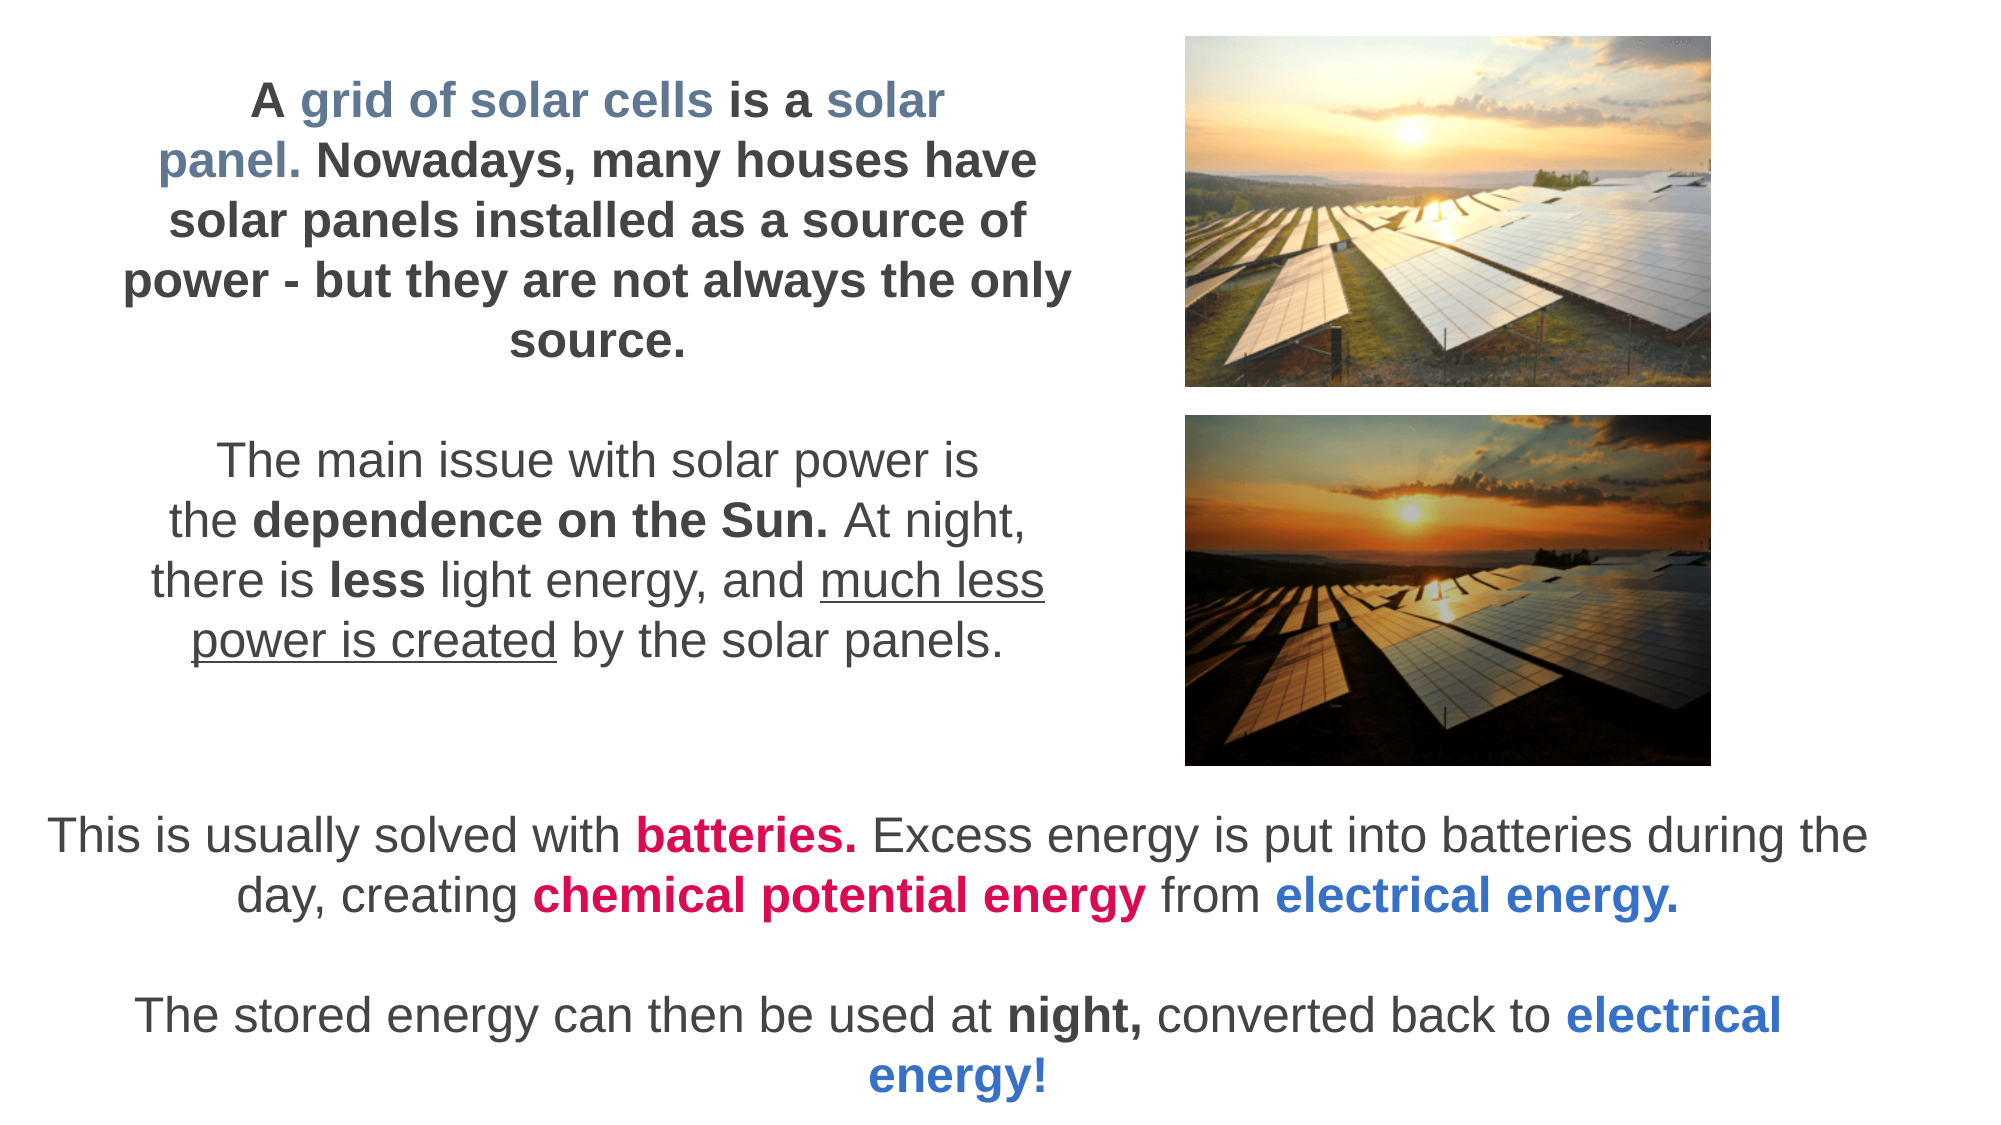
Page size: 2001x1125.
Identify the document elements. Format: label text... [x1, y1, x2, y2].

picture [1185, 36, 1711, 387]
text_box This is usually solved with batteries. Excess energy is put into batteries during the day, creating chemical potential energy from electrical energy. The stored energy can then be used at night, converted back to electrical energy! [27, 795, 1890, 1110]
picture [1185, 415, 1711, 766]
text_box A grid of solar cells is a solar panel. Nowadays, many houses have solar panels installed as a source of power - but they are not always the only source. The main issue with solar power is the dependence on the Sun. At night, there is less light energy, and much less power is created by the solar panels. [95, 60, 1100, 676]
